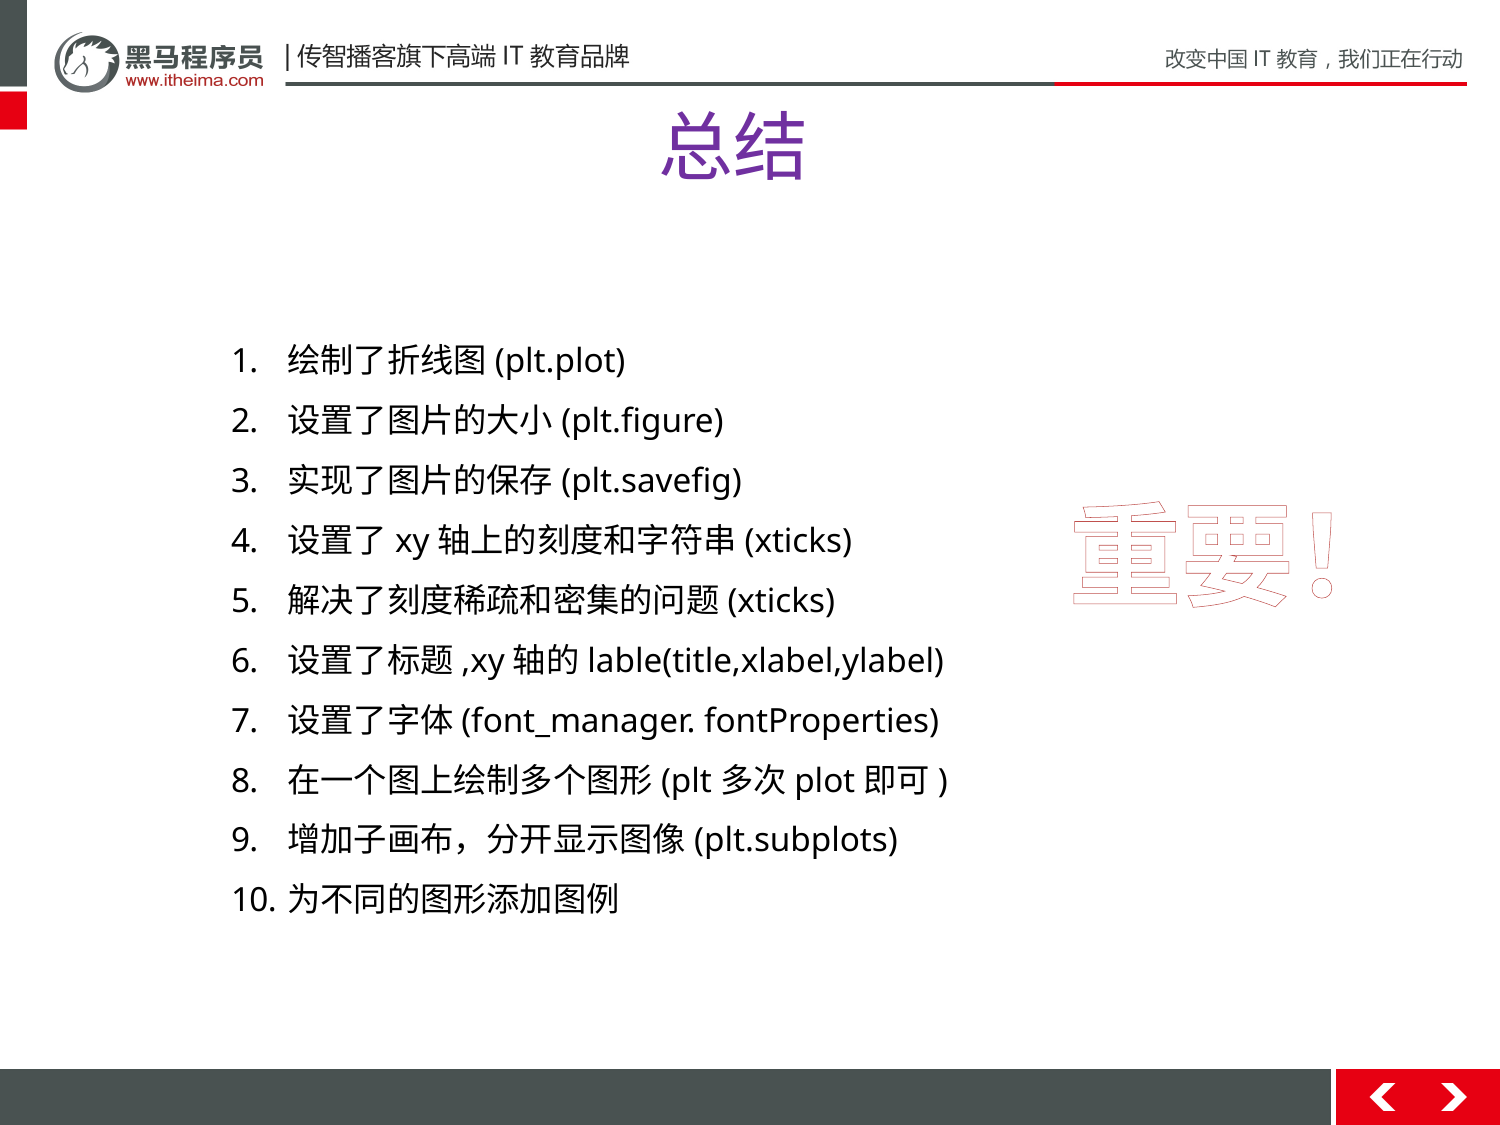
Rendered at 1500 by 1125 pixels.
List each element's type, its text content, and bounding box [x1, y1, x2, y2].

title 总结 [145, 93, 1321, 198]
picture [0, 0, 1500, 1125]
text_box 重要！ [1053, 476, 1422, 627]
text_box 绘制了折线图(plt.plot) 设置了图片的大小(plt.figure) 实现了图片的保存(plt.savefig) 设置了xy轴上的刻度和字符串(xticks) 解决了刻度稀疏和密集的问题(xticks) 设置了标题,xy轴的lable(title,xlabel,ylabel) 设置了字体(font_manager. fontProperties) 在一个图上绘制多个图形(plt多次plot即可) 增加子画布，分开显示图像(plt.subplots) 为不同的图形添加图例 [216, 312, 1161, 926]
